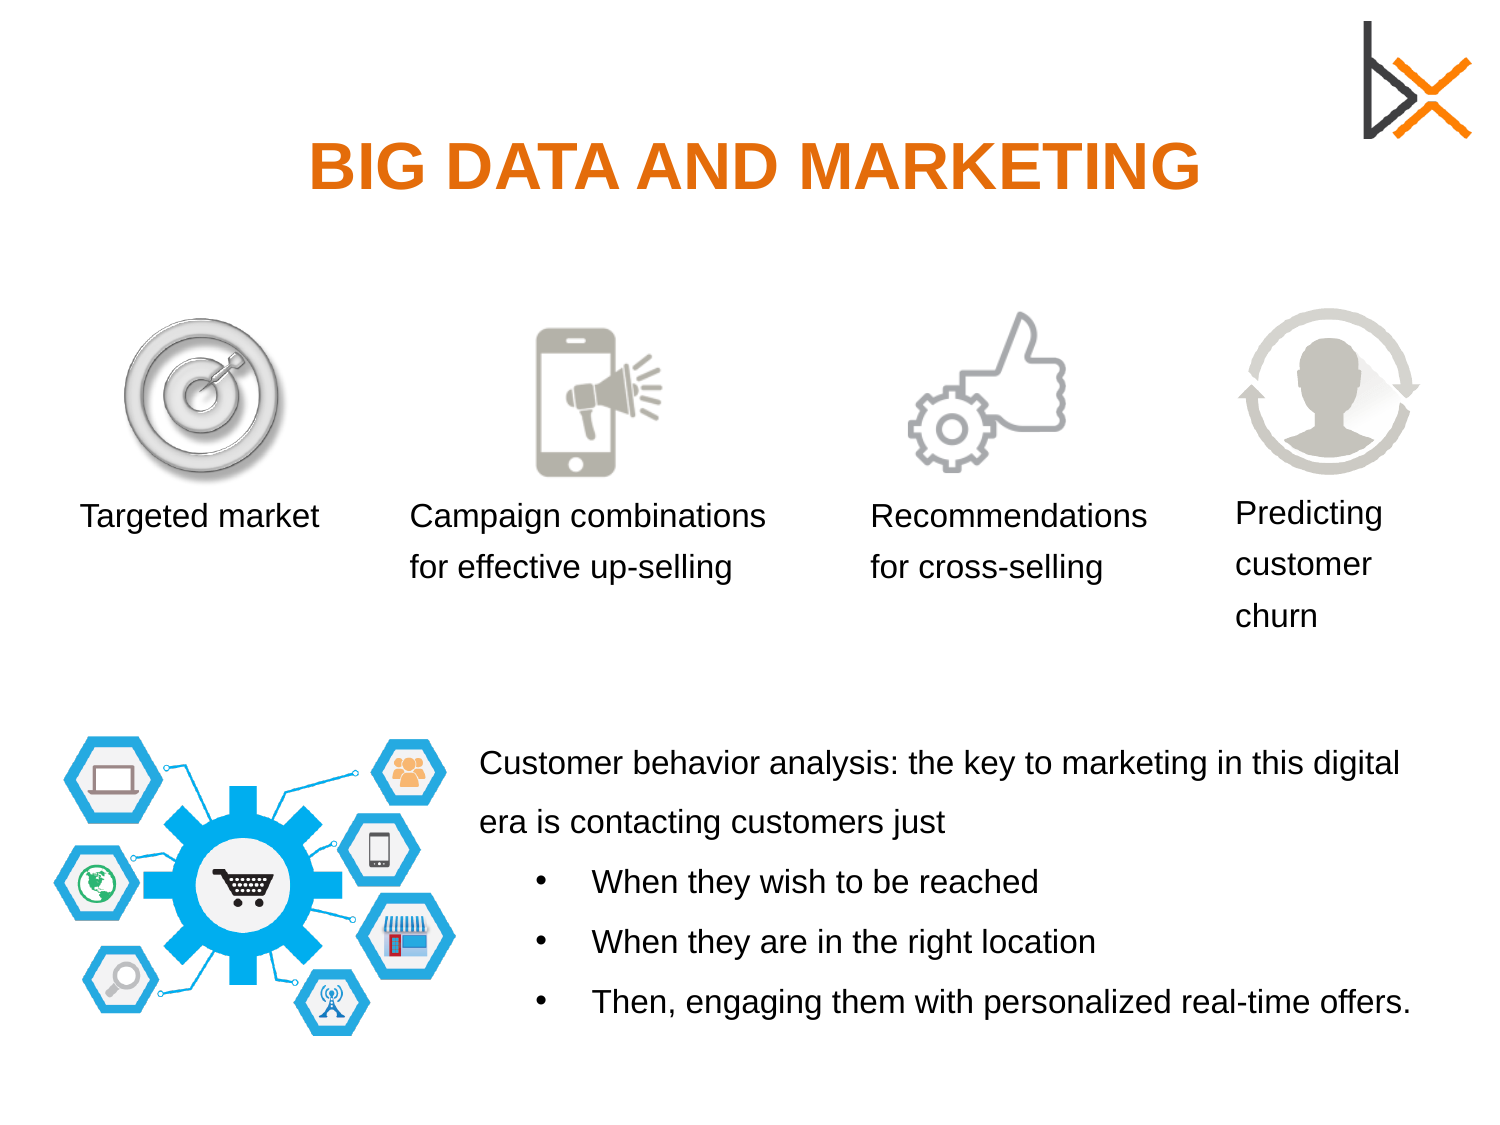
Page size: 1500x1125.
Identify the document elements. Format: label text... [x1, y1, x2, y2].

picture [29, 668, 463, 1102]
picture [108, 302, 294, 488]
text_box BIG DATA AND MARKETING [5, 0, 1500, 327]
picture [516, 320, 683, 486]
text_box Customer behavior analysis: the key to marketing in this digital era is contacting customers just When they wish to be reached When they are in the right location Then, engaging them with personalized real-time offers. [467, 713, 1457, 1028]
text_box Campaign combinations for effective up-selling [394, 486, 855, 593]
text_box Recommendations for cross-selling [855, 486, 1220, 593]
text_box Targeted market [64, 487, 394, 542]
text_box Predicting customer churn [1220, 531, 1452, 641]
picture [876, 280, 1101, 505]
picture [1198, 260, 1459, 522]
picture [1363, 20, 1482, 155]
